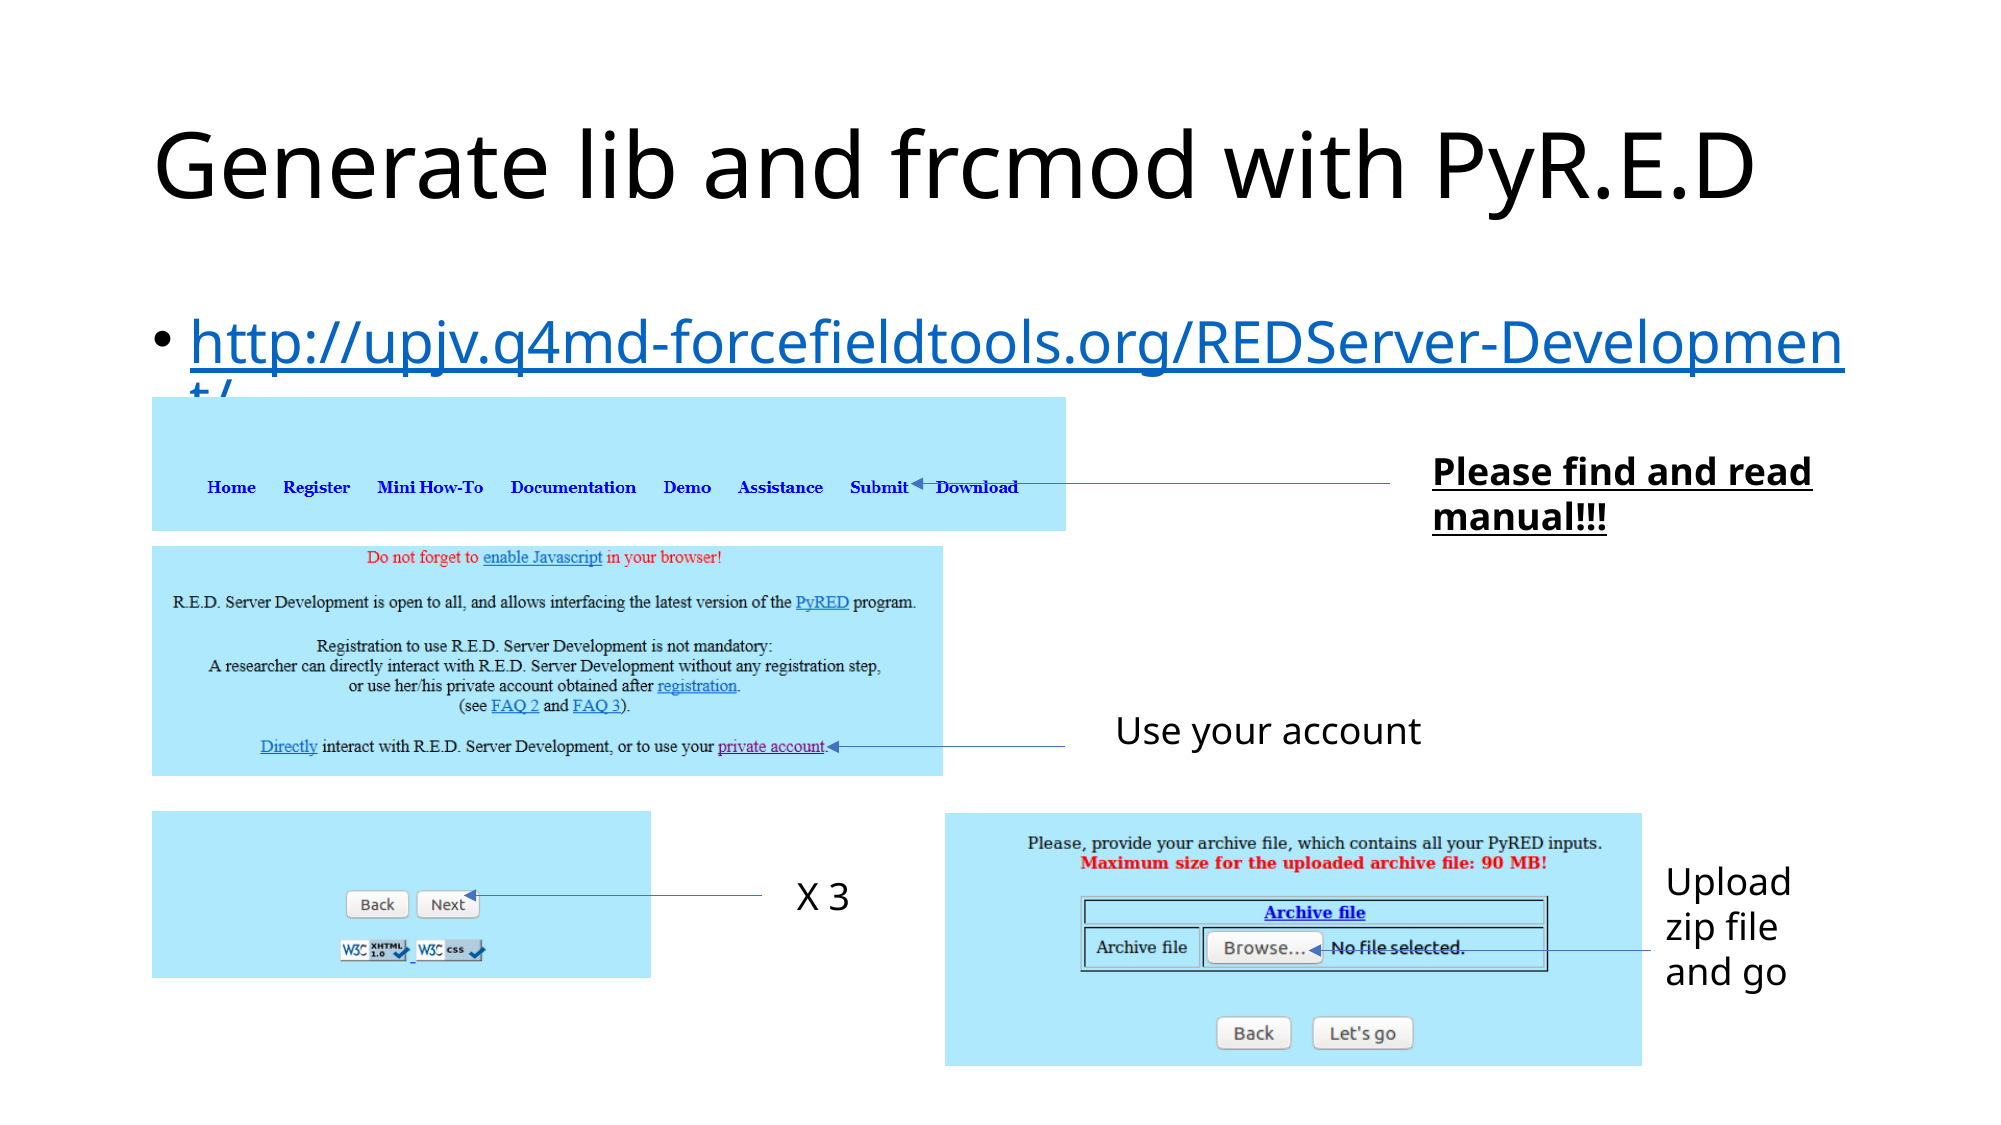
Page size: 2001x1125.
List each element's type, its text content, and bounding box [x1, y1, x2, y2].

picture [945, 813, 1642, 1066]
picture [152, 546, 943, 776]
picture [152, 397, 1066, 531]
picture [152, 811, 651, 978]
list http://upjv.q4md-forcefieldtools.org/REDServer-Development/ [137, 299, 1863, 1014]
text_box X 3 [782, 865, 890, 926]
text_box Please find and read manual!!! [1417, 440, 1976, 546]
title Generate lib and frcmod with PyR.E.D [137, 59, 1863, 278]
text_box Use your account [1100, 699, 1548, 760]
text_box Upload zip file and go [1650, 850, 1824, 1001]
